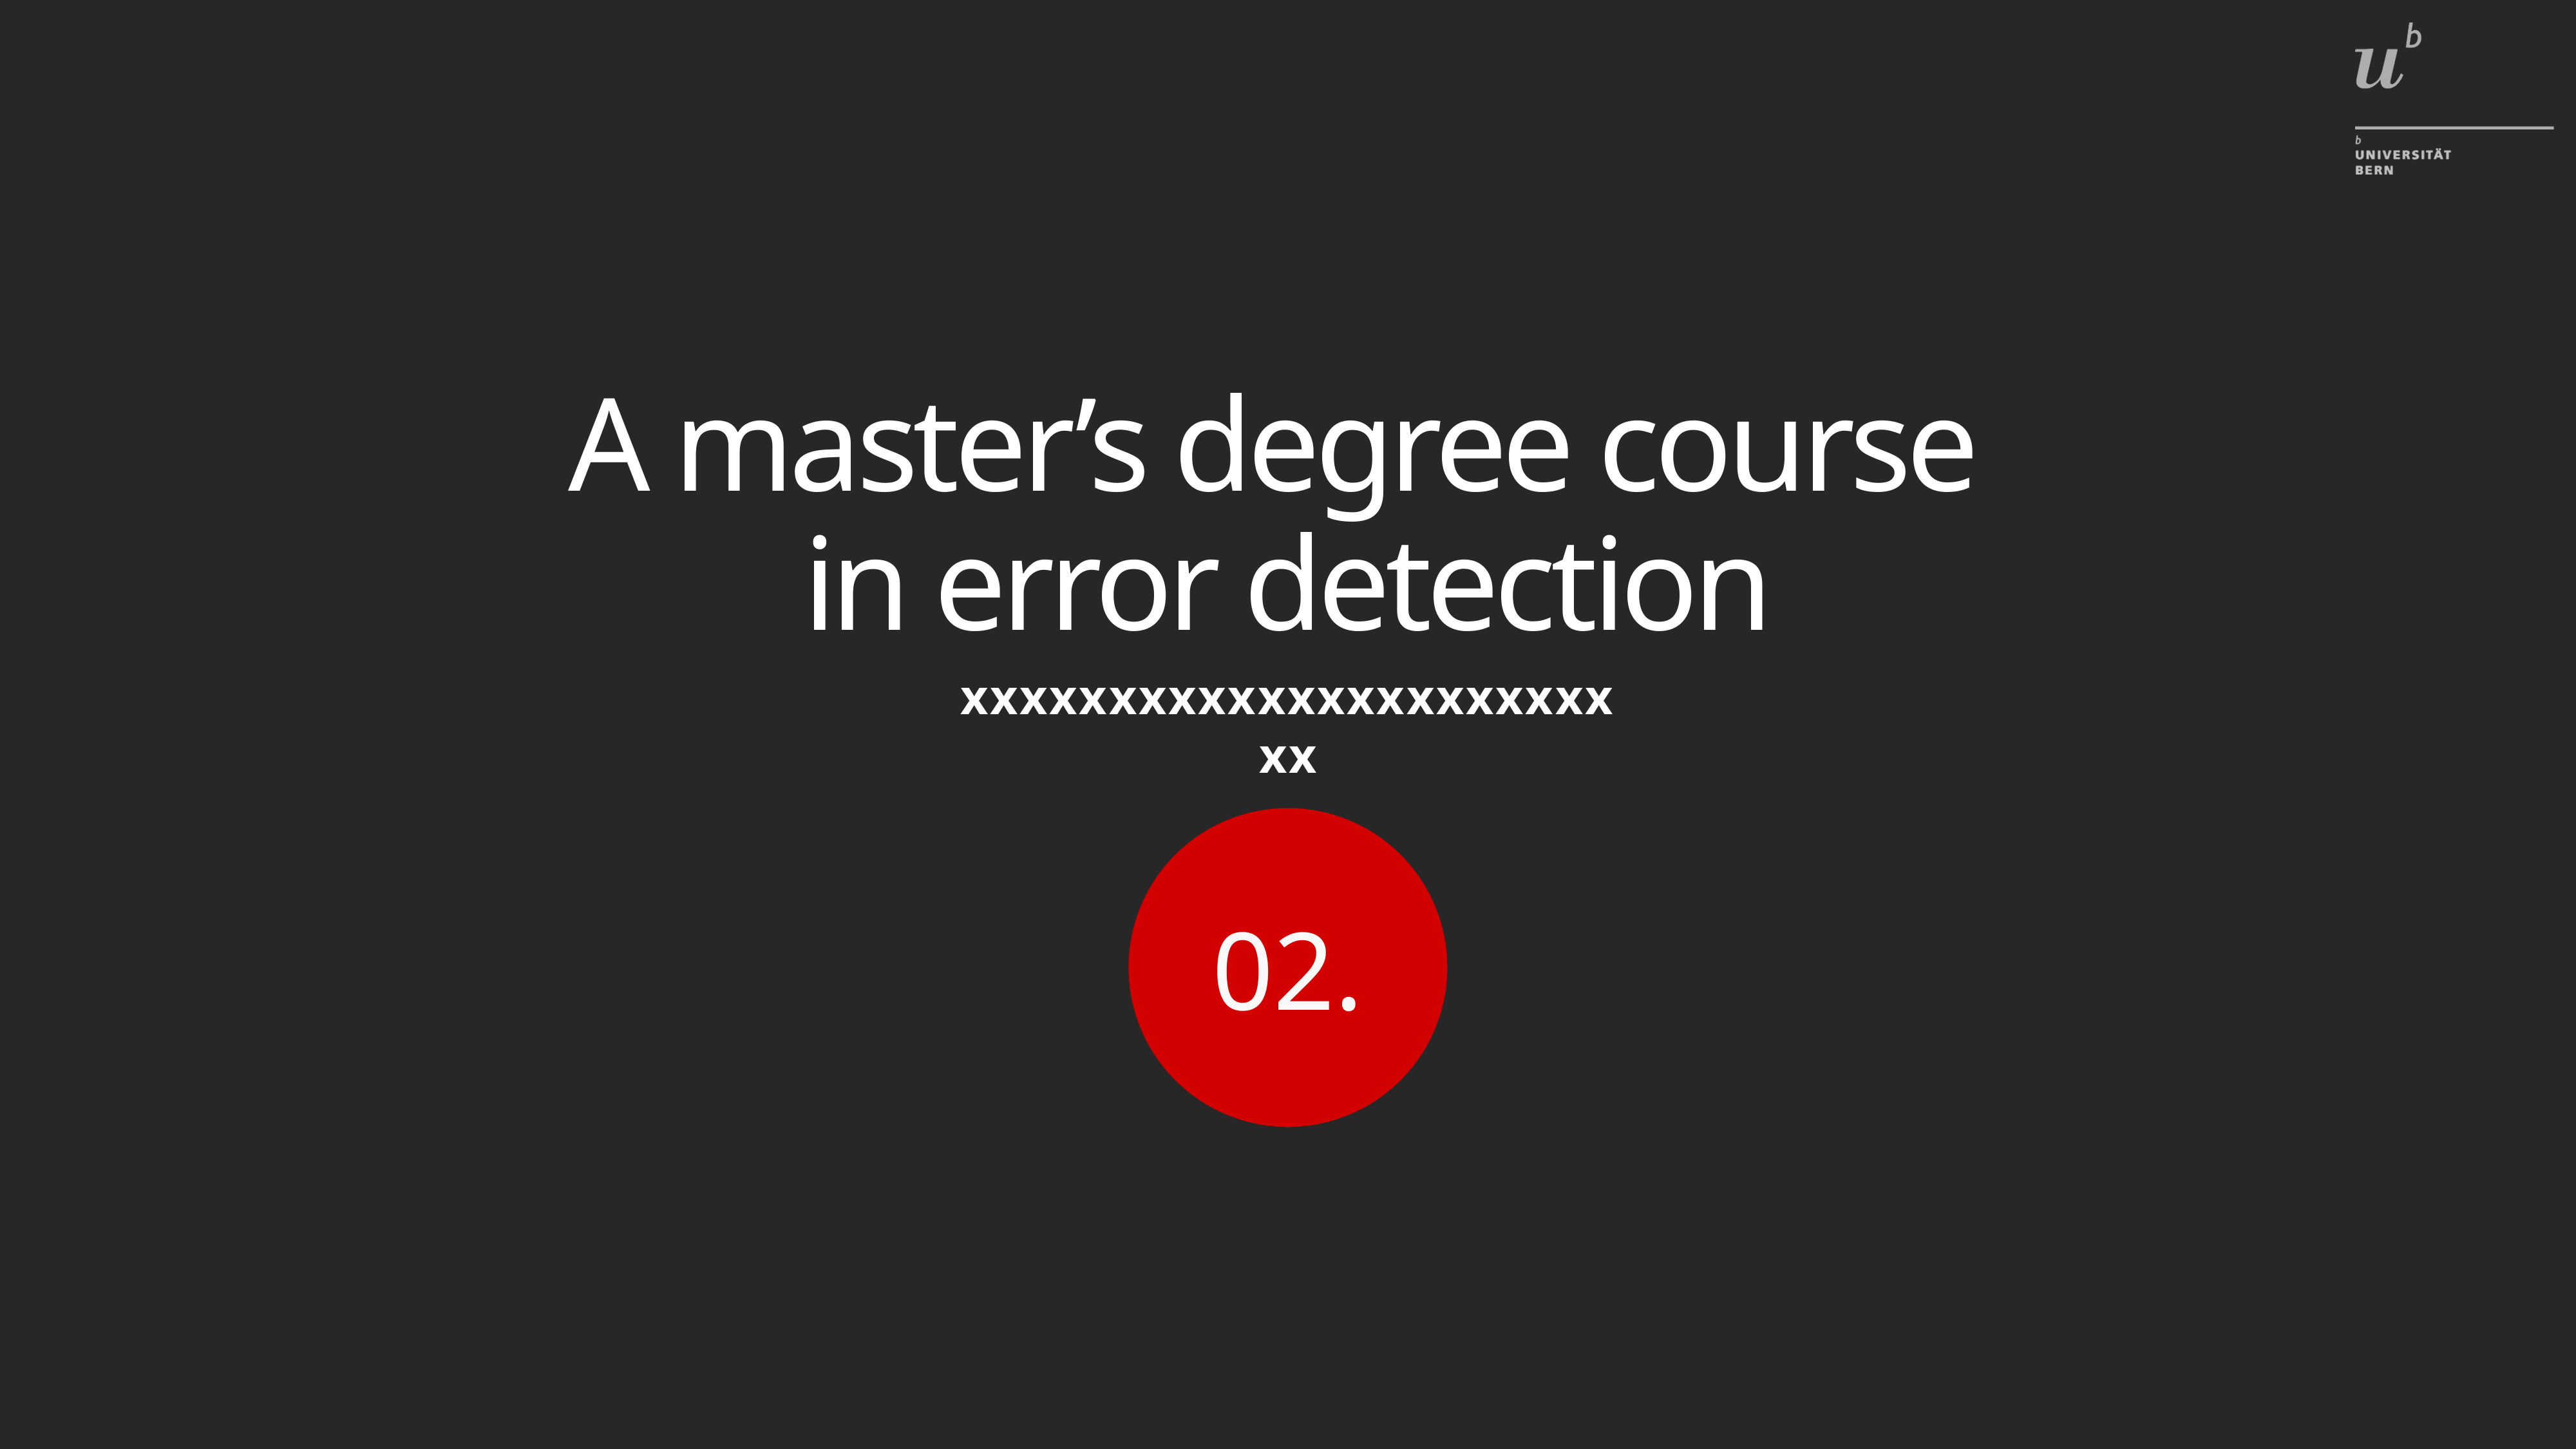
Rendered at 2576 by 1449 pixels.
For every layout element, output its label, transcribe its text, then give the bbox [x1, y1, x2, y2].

picture [2355, 15, 2561, 175]
list A master’s degree course in error detection [395, 354, 2181, 669]
list 02. [1184, 892, 1392, 1043]
